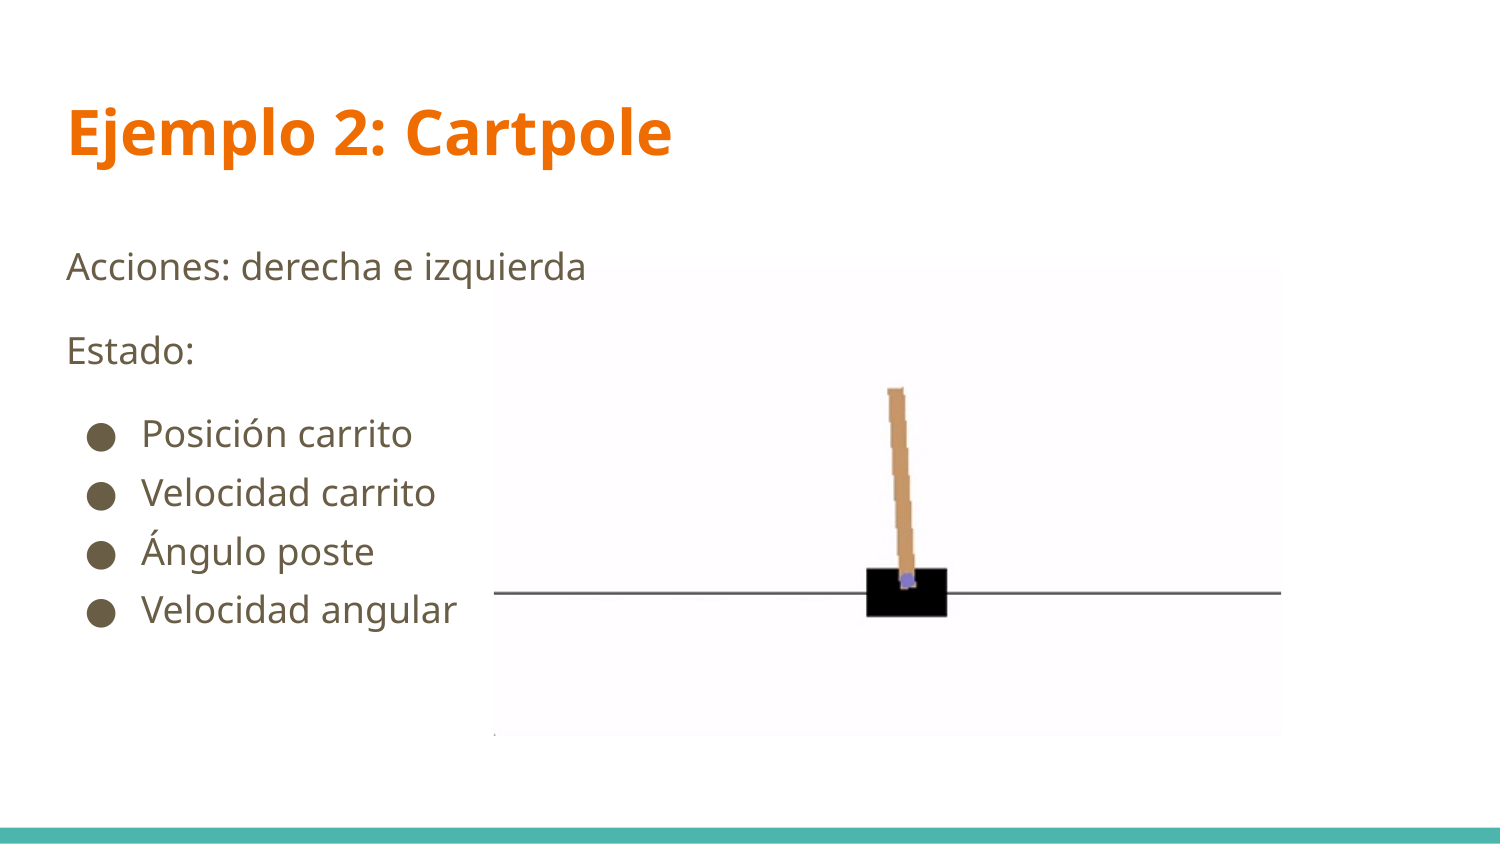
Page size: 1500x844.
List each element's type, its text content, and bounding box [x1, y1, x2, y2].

title Ejemplo 2: Cartpole [51, 72, 1449, 189]
list Acciones: derecha e izquierda Estado: Posición carrito Velocidad carrito Ángulo poste Velocidad angular [51, 218, 1449, 760]
picture [493, 266, 1282, 736]
